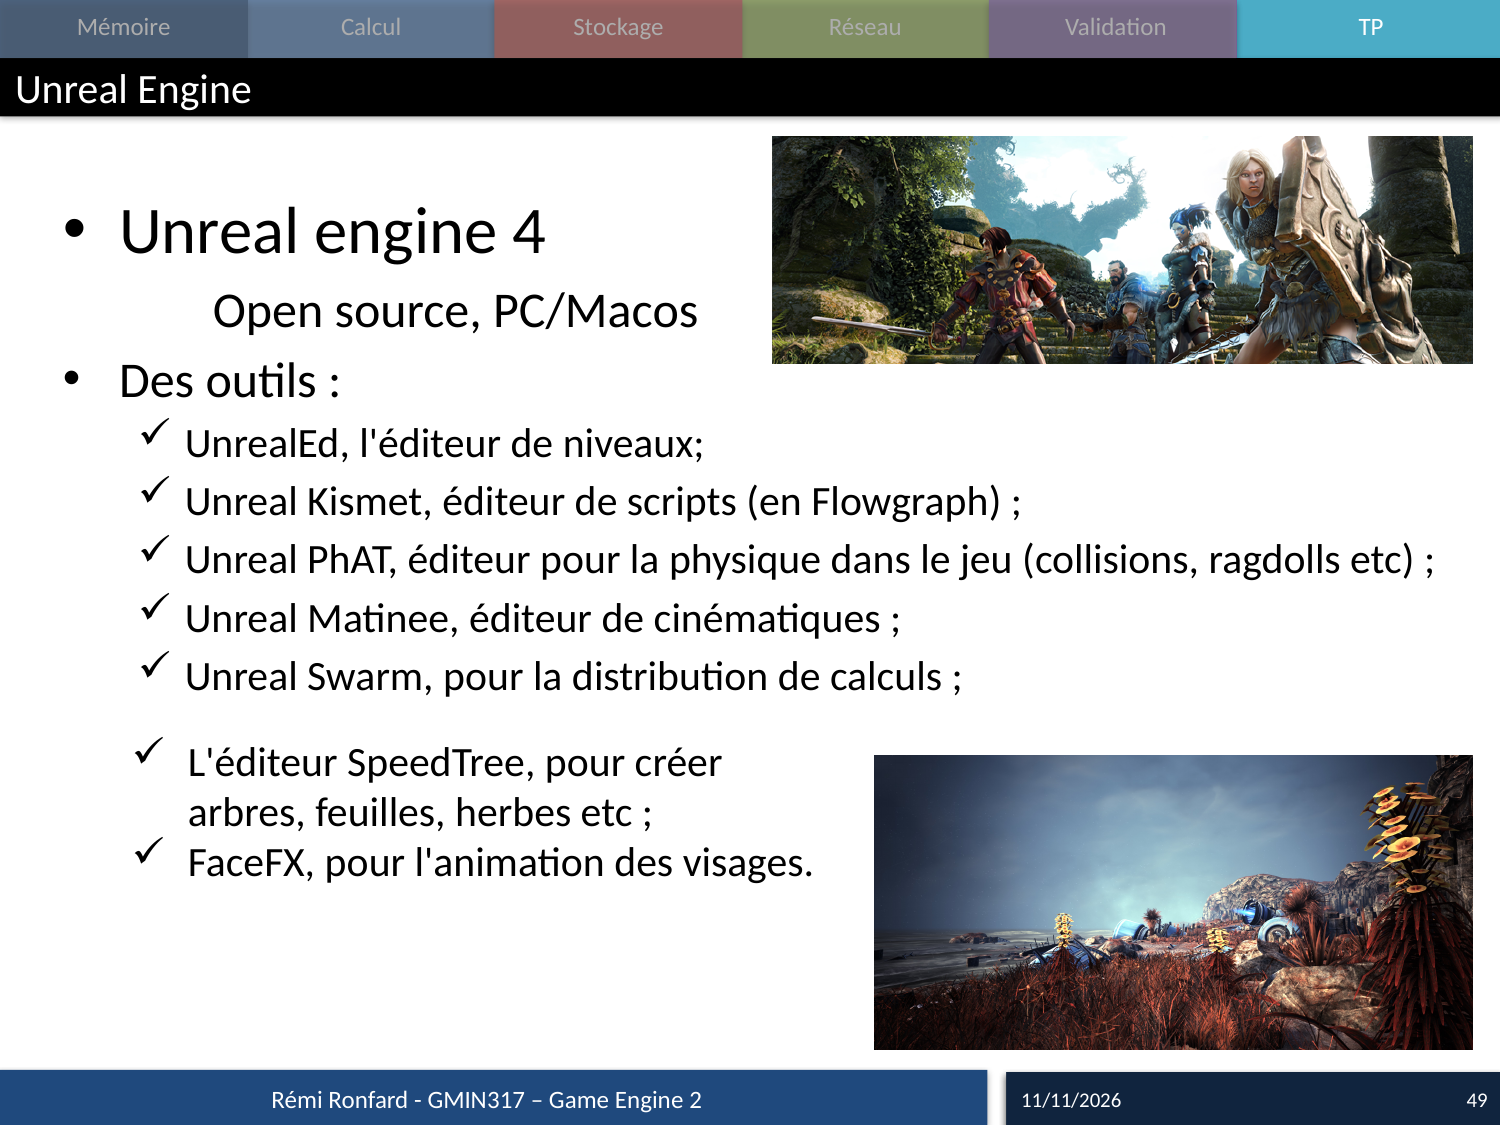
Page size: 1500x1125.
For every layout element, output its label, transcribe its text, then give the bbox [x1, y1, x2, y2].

list Unreal engine 4 Open source, PC/Macos Des outils : UnrealEd, l'éditeur de niveaux; Unreal Kismet, éditeur de scripts (en Flowgraph) ; Unreal PhAT, éditeur pour la physique dans le jeu (collisions, ragdolls etc) ; Unreal Matinee, éditeur de cinématiques ; Unreal Swarm, pour la distribution de calculs ; [47, 179, 1473, 756]
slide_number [1006, 1070, 1153, 1125]
picture [874, 754, 1473, 1050]
slide_number 49 [1153, 1071, 1500, 1125]
footer Rémi Ronfard - GMIN317 – Game Engine 2 [0, 1069, 988, 1125]
picture [772, 135, 1473, 364]
text_box L'éditeur SpeedTree, pour créer arbres, feuilles, herbes etc ; FaceFX, pour l'animation des visages. [0, 727, 852, 892]
title Unreal Engine [0, 58, 1500, 117]
